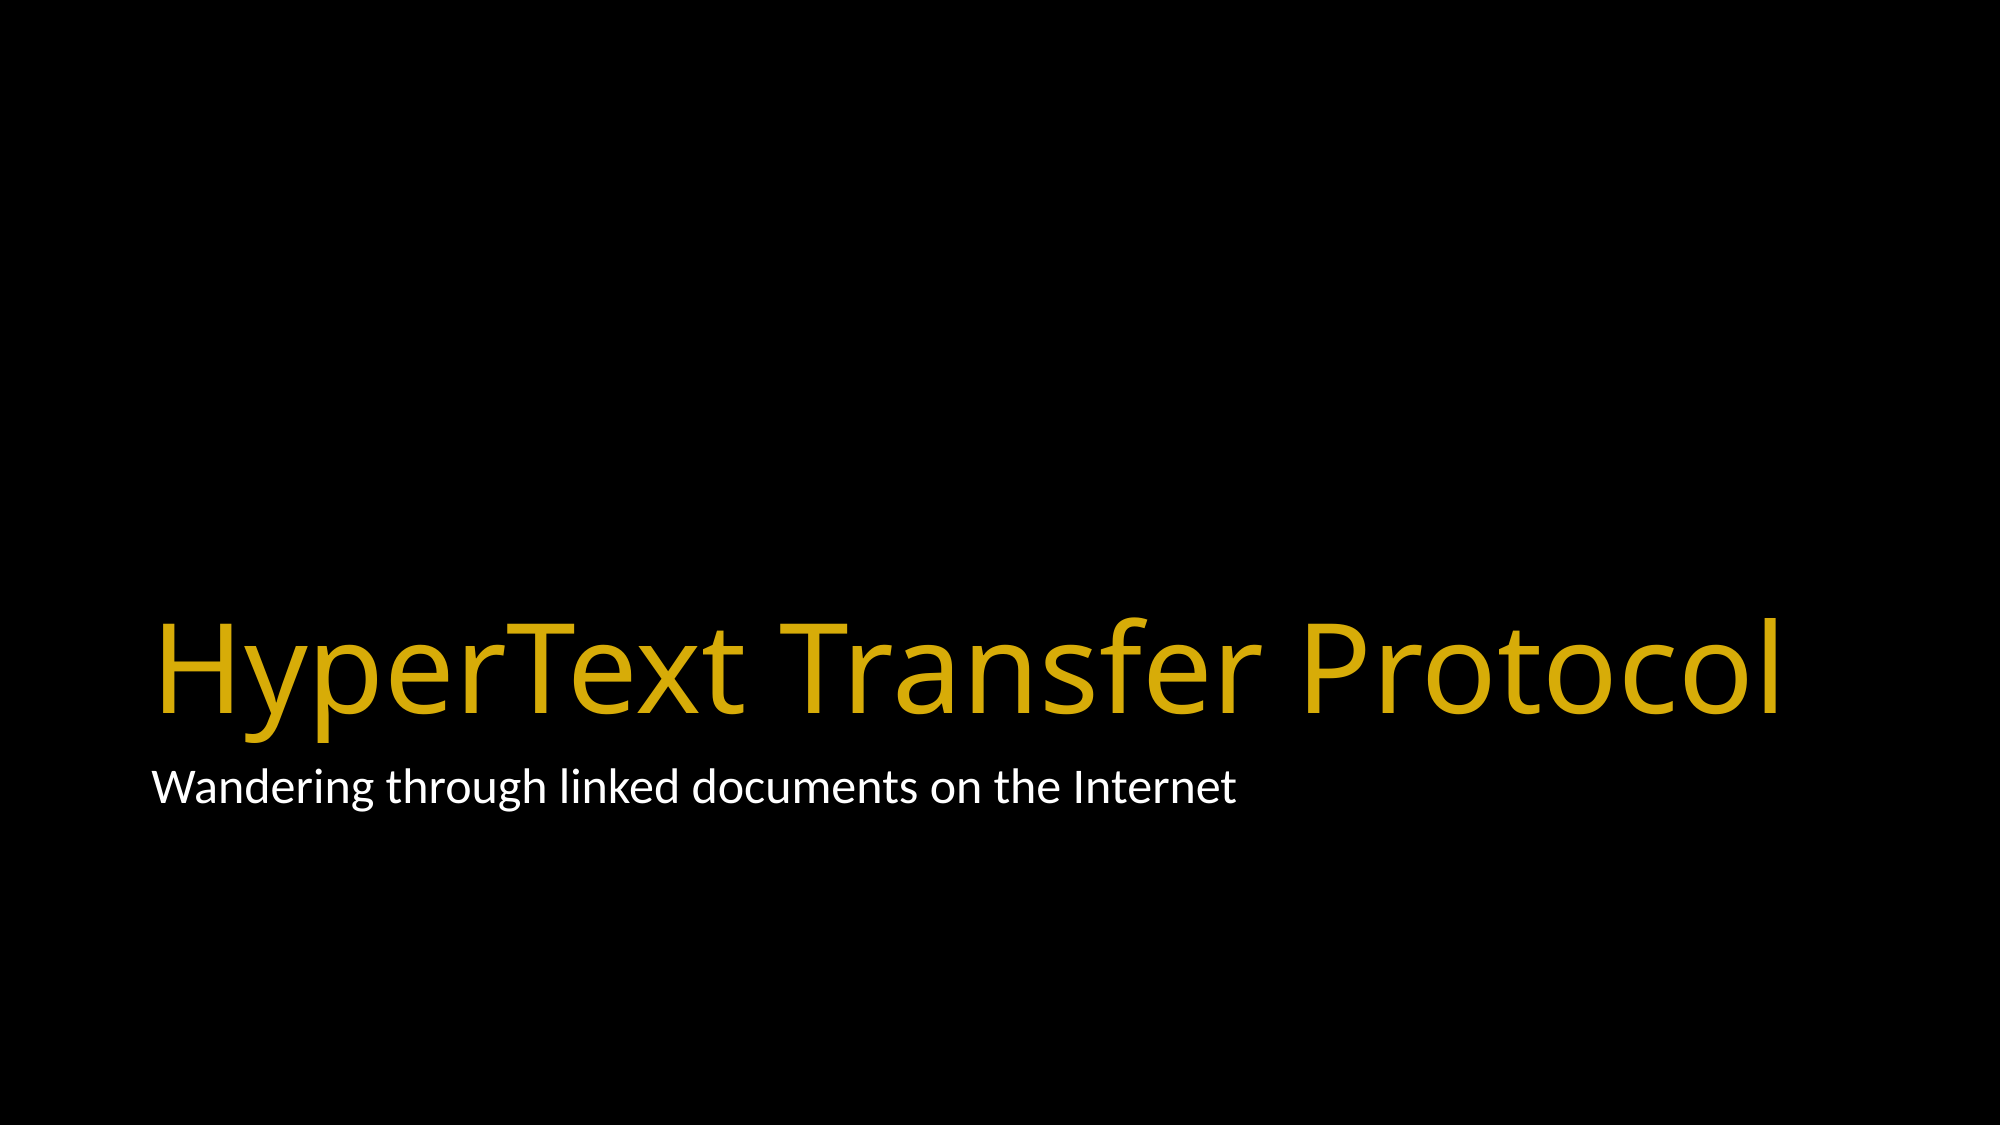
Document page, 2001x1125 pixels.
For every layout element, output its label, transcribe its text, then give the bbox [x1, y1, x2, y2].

list Wandering through linked documents on the Internet [136, 752, 1862, 999]
title HyperText Transfer Protocol [136, 280, 1862, 749]
